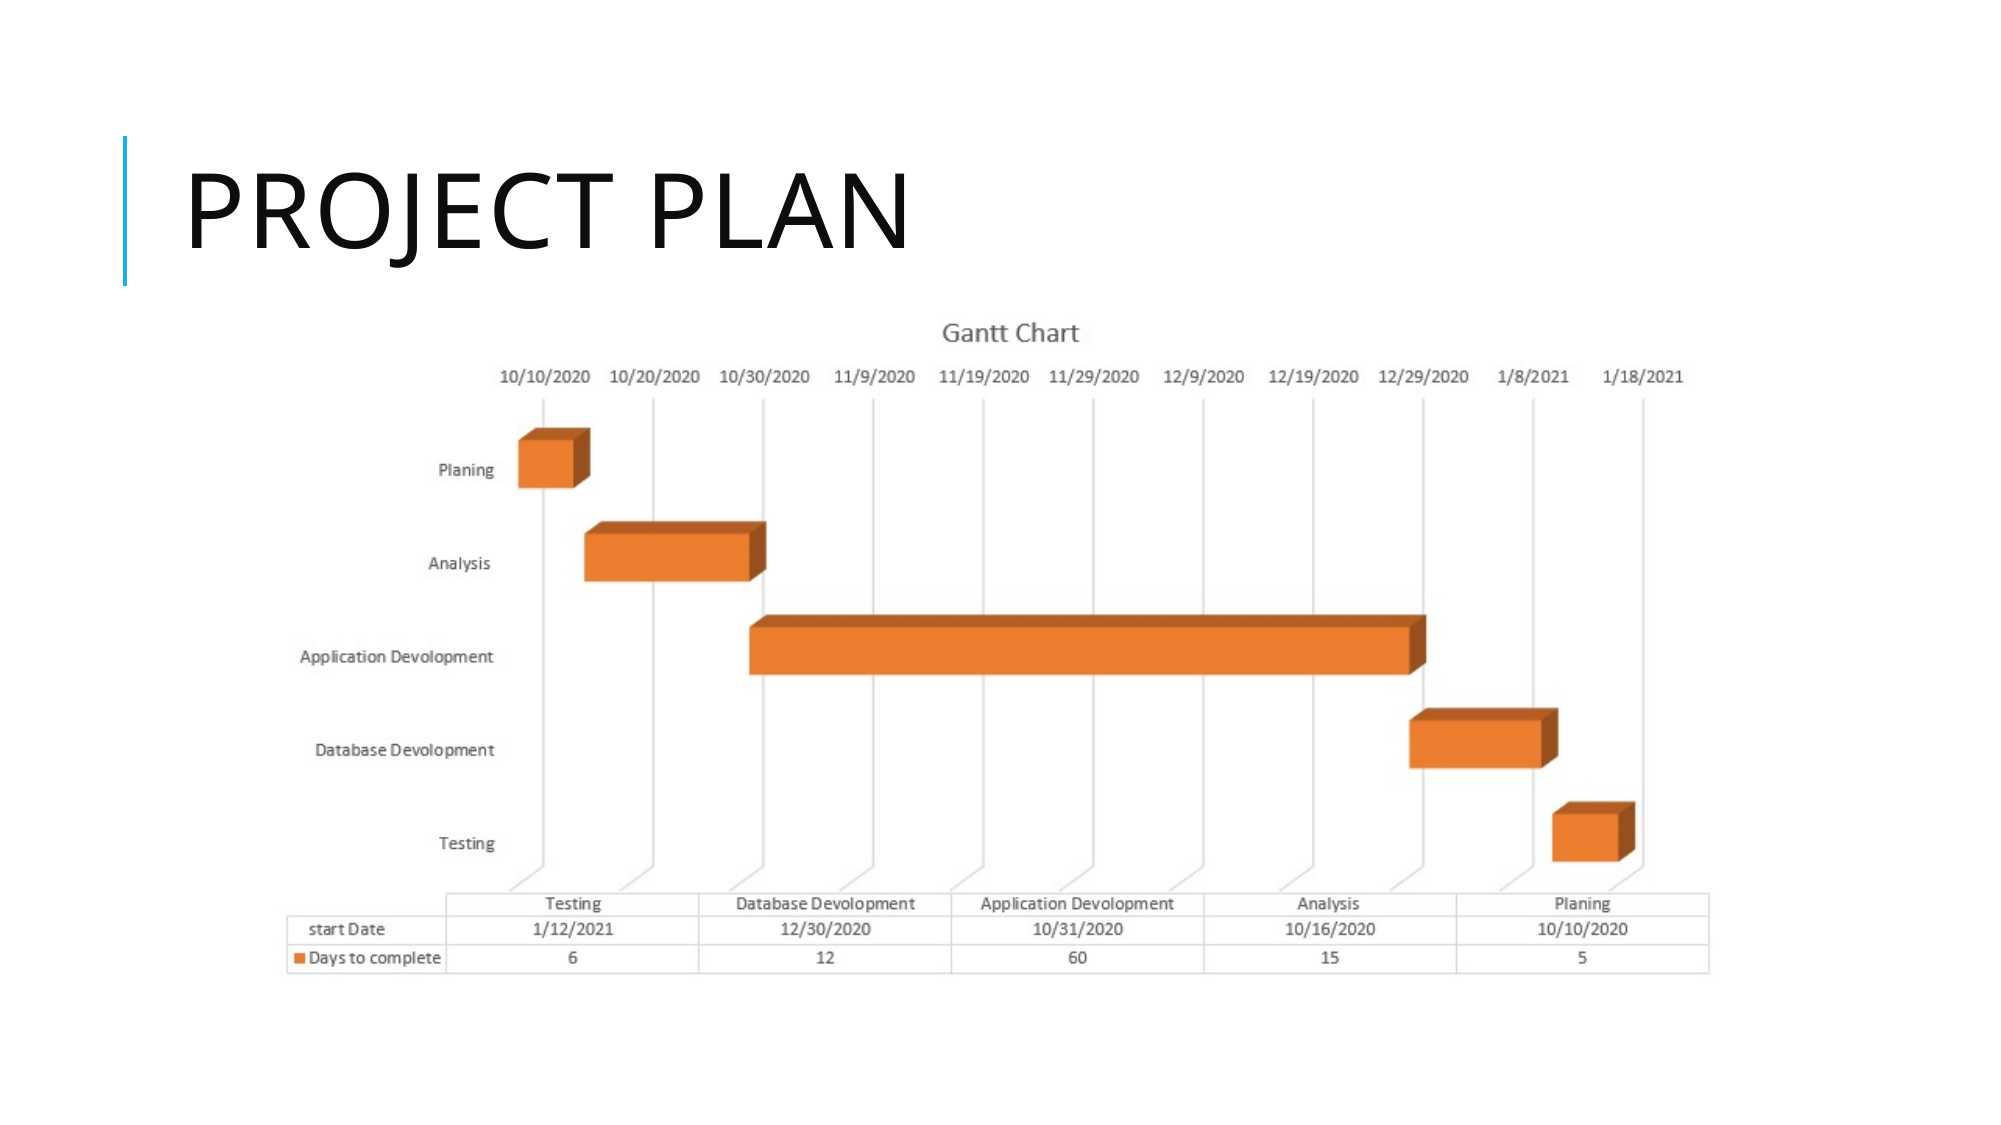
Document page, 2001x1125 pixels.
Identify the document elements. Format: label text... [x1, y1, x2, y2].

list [267, 303, 1733, 1010]
title PROJECT PLAN [168, 96, 1763, 342]
